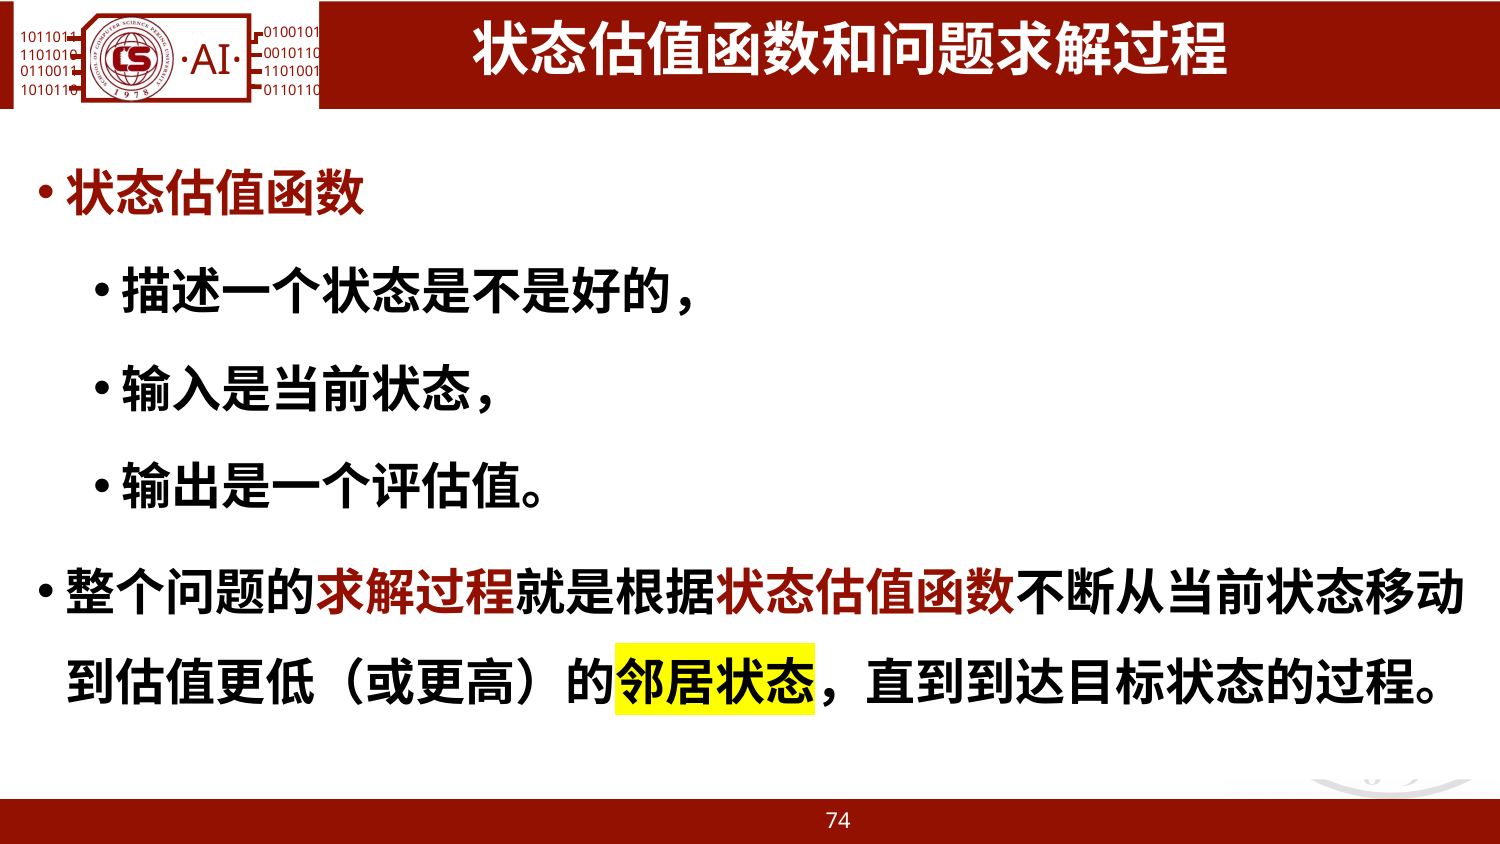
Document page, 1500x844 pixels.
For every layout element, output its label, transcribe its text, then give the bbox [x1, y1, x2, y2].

list 状态估值函数 描述一个状态是不是好的， 输入是当前状态， 输出是一个评估值。 整个问题的求解过程就是根据状态估值函数不断从当前状态移动到估值更低（或更高）的邻居状态，直到到达目标状态的过程。 [22, 124, 1500, 780]
title 状态估值函数和问题求解过程 [319, 19, 1382, 84]
slide_number 74 [634, 799, 866, 844]
picture [88, 15, 175, 103]
